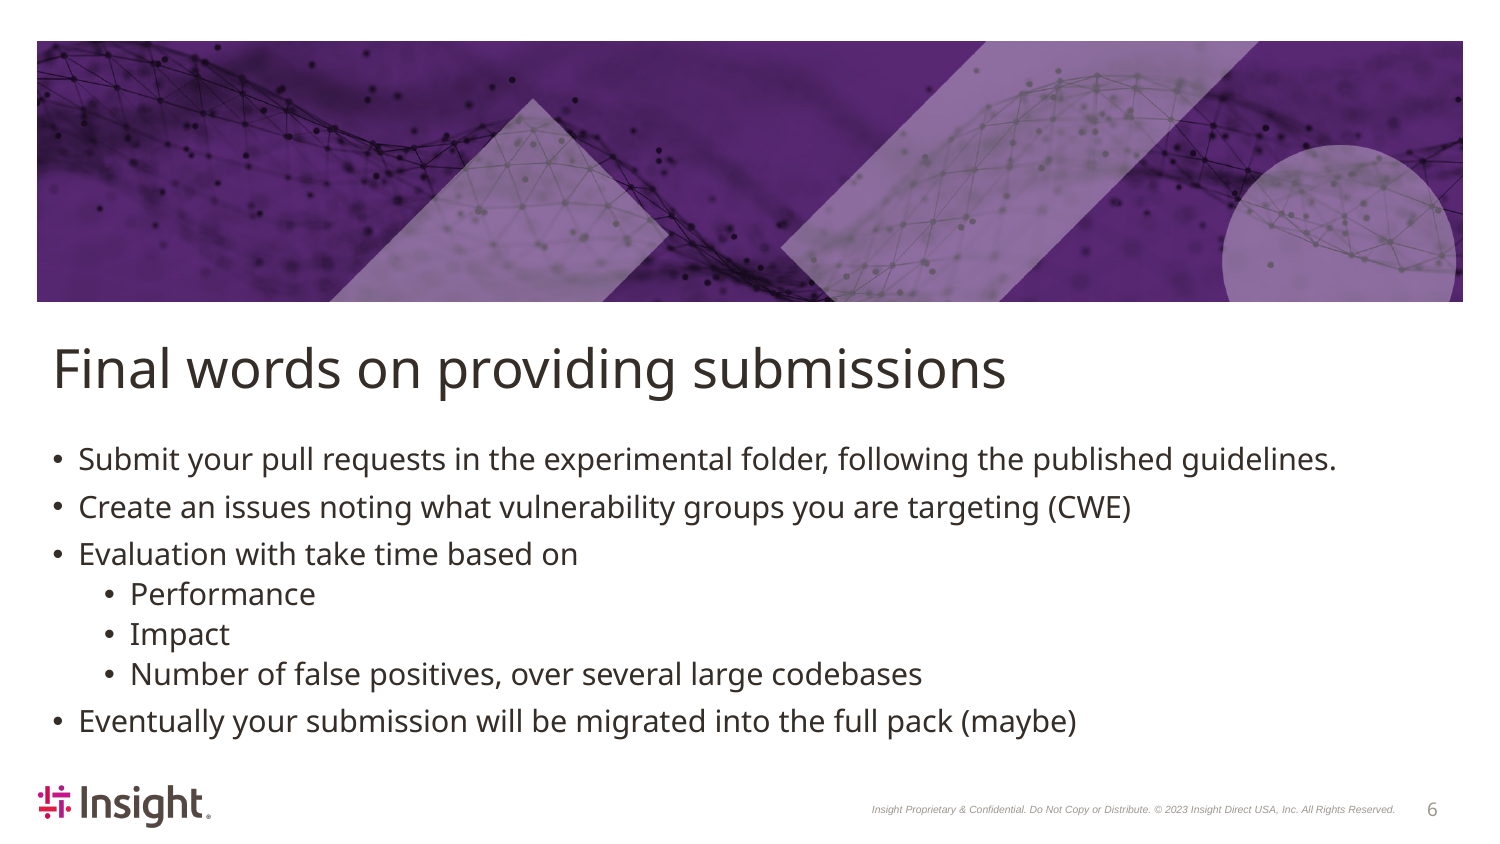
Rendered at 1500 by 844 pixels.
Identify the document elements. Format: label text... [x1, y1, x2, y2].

list Submit your pull requests in the experimental folder, following the published guidelines. Create an issues noting what vulnerability groups you are targeting (CWE) Evaluation with take time based on Performance Impact Number of false positives, over several large codebases Eventually your submission will be migrated into the full pack (maybe) [37, 436, 1463, 753]
picture [21, 768, 227, 844]
title Final words on providing submissions [37, 315, 1463, 427]
picture [37, 41, 1463, 302]
